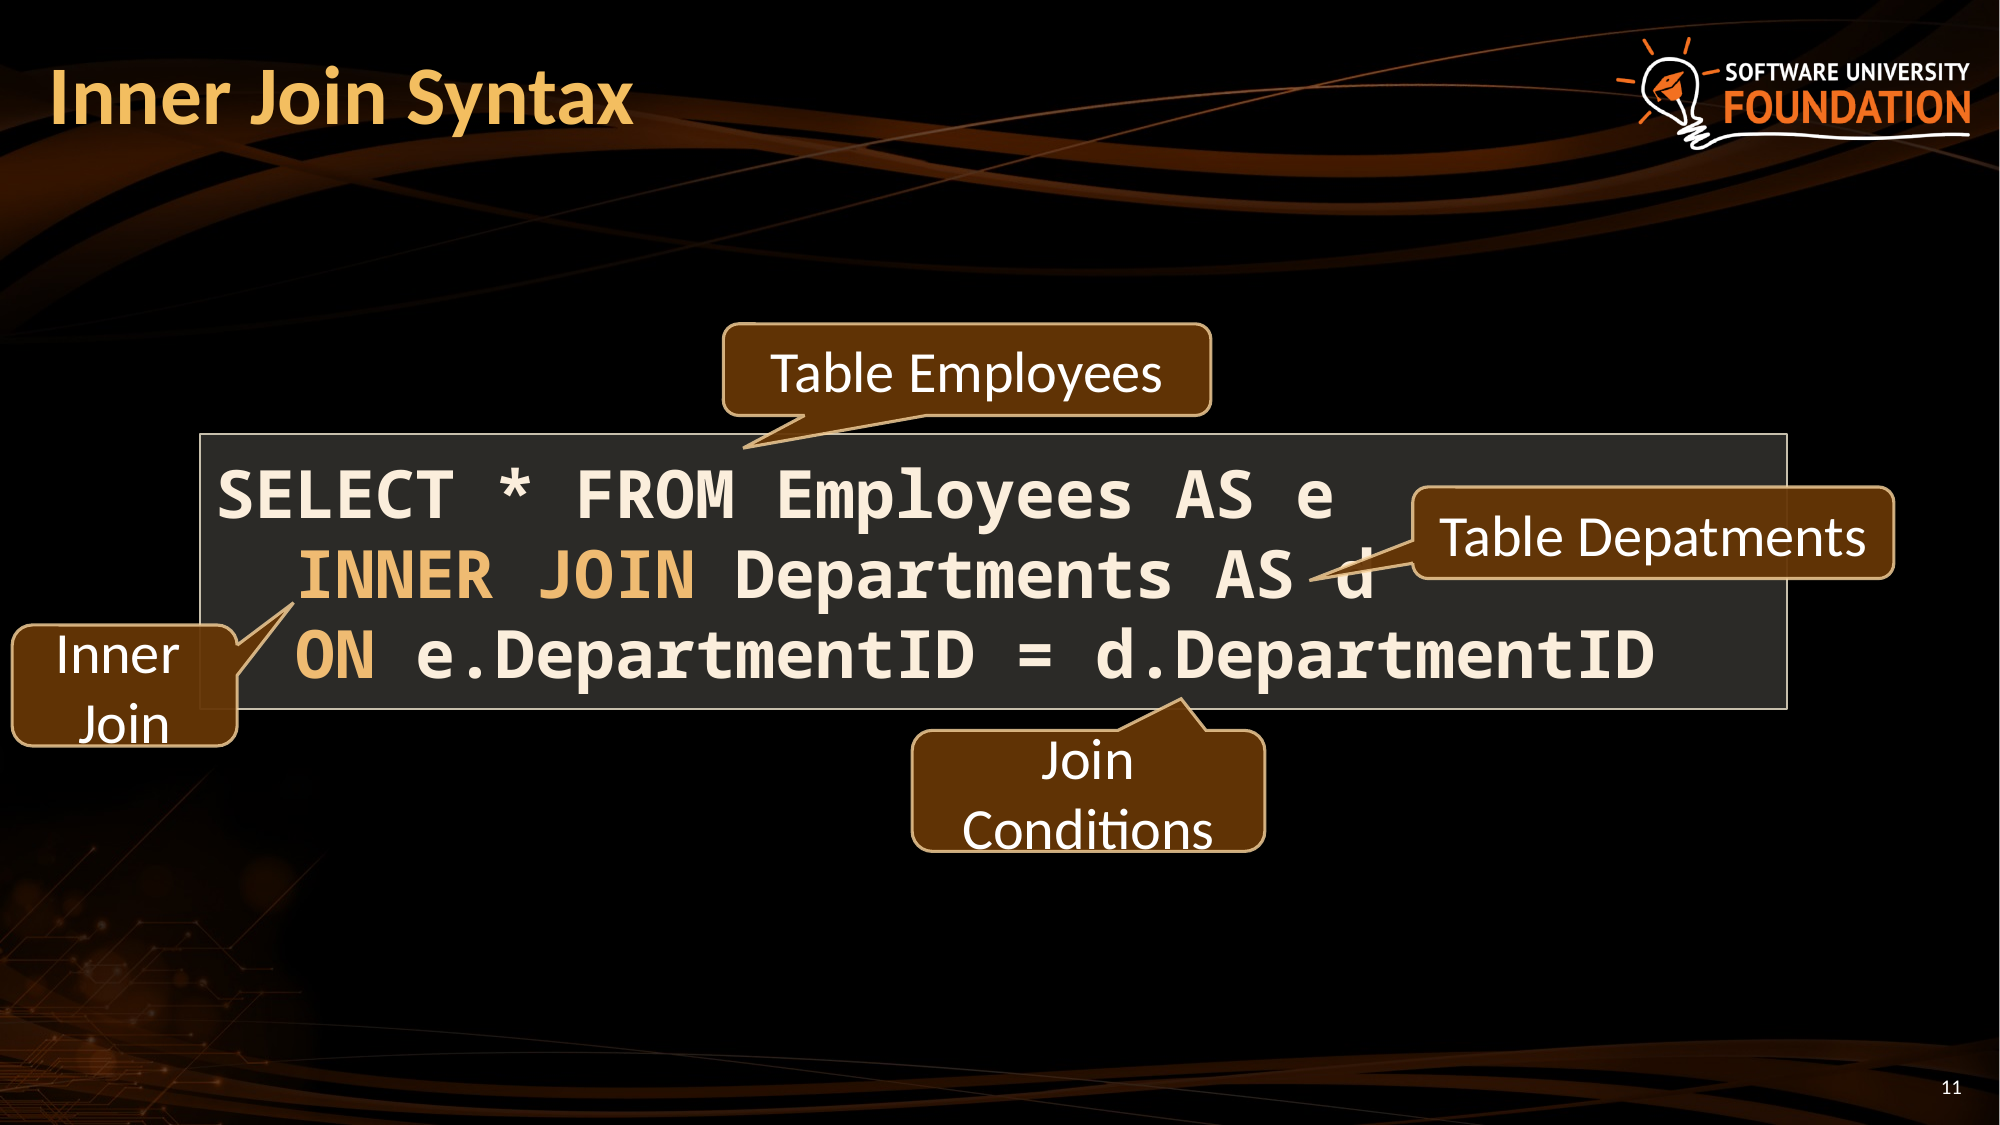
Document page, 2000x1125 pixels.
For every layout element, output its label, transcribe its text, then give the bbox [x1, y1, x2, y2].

text_box Table Employees [722, 322, 1212, 450]
title Inner Join Syntax [30, 6, 1602, 189]
text_box SELECT * FROM Employees AS e INNER JOIN Departments AS d ON e.DepartmentID = d.DepartmentID [200, 433, 1788, 710]
text_box Inner Join [11, 601, 295, 748]
text_box Table Depatments [1308, 485, 1895, 582]
text_box Join Conditions [911, 697, 1266, 853]
slide_number 11 [1897, 1070, 1968, 1103]
picture [0, 0, 2000, 1125]
